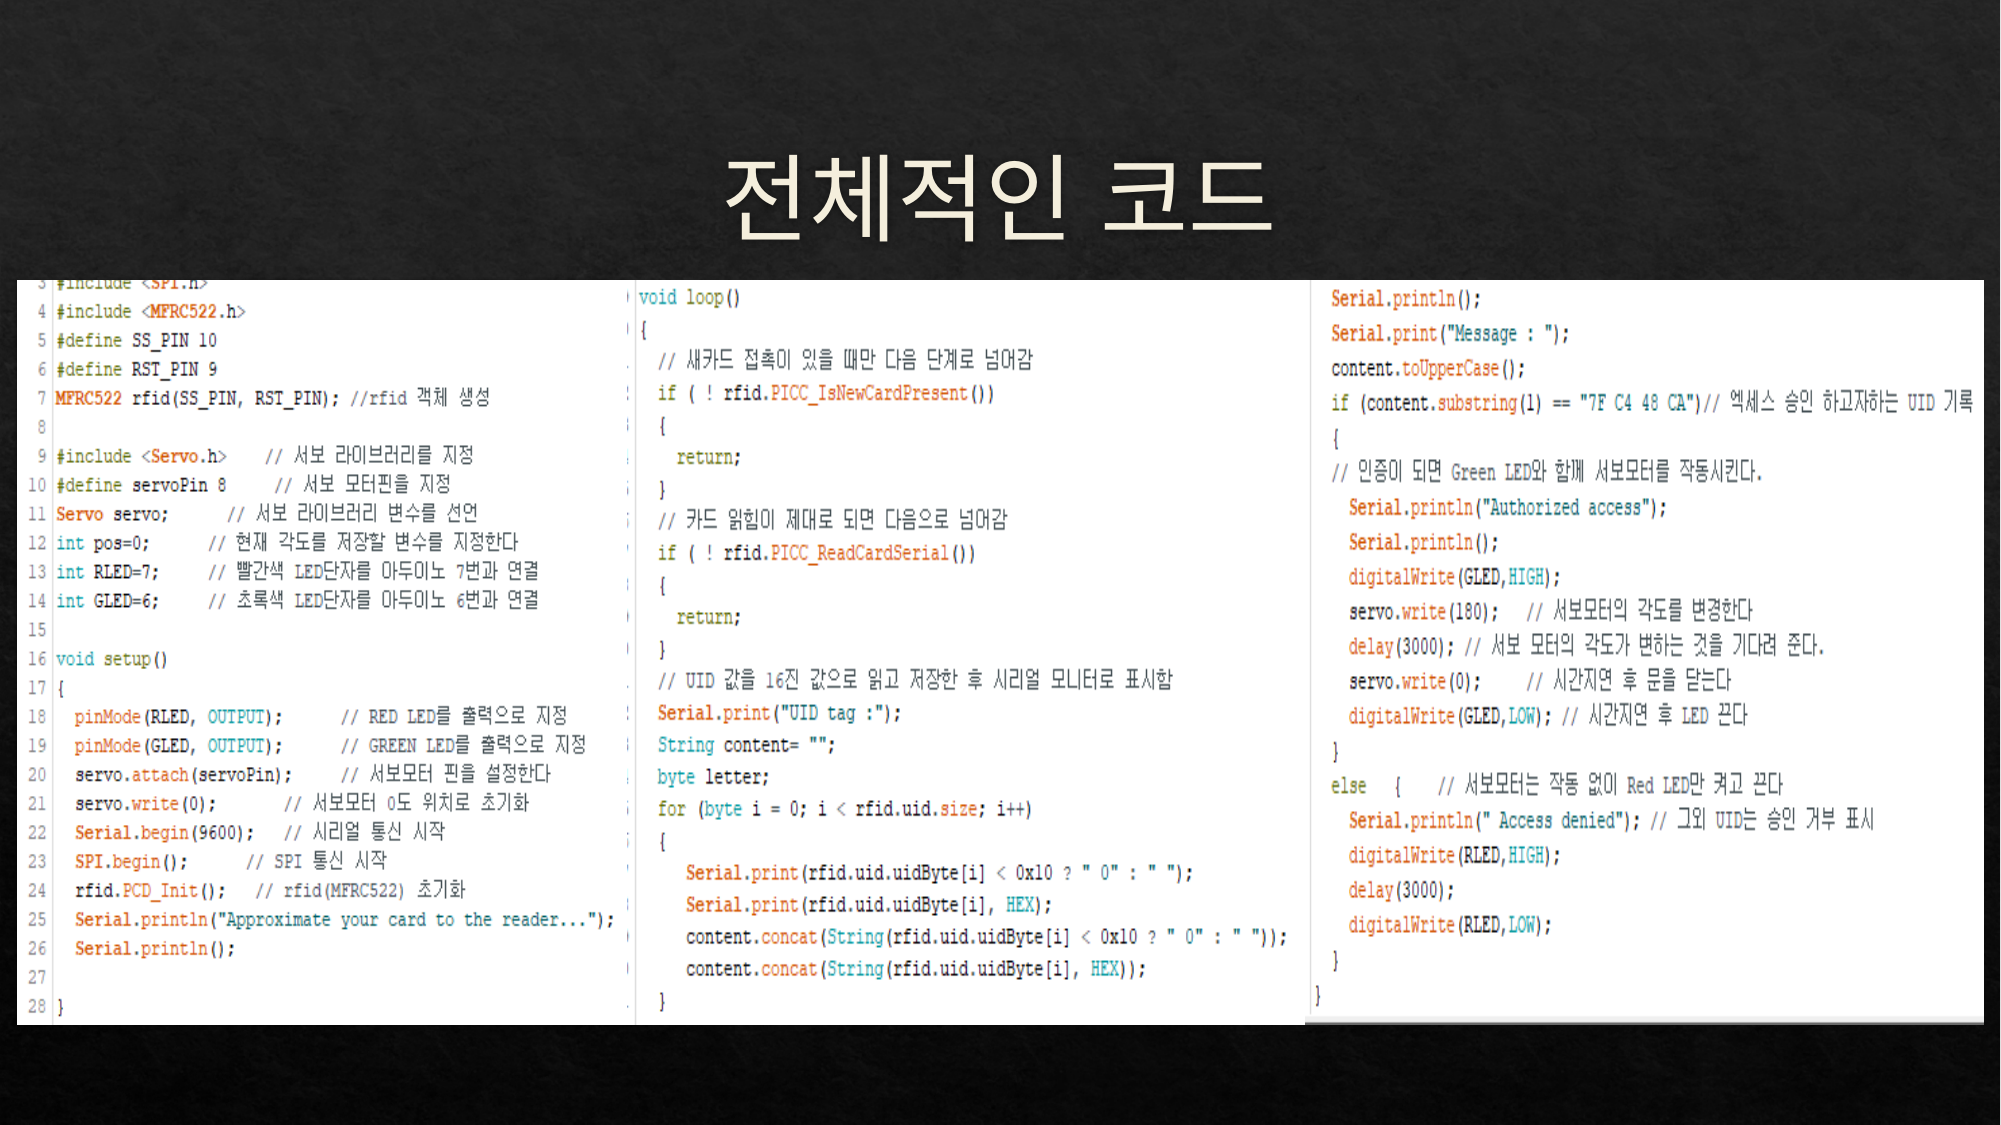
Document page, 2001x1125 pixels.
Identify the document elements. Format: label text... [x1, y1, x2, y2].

title 전체적인 코드 [149, 99, 1849, 276]
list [0, 280, 622, 1026]
picture [627, 280, 1984, 1026]
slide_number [1259, 1037, 1710, 1045]
